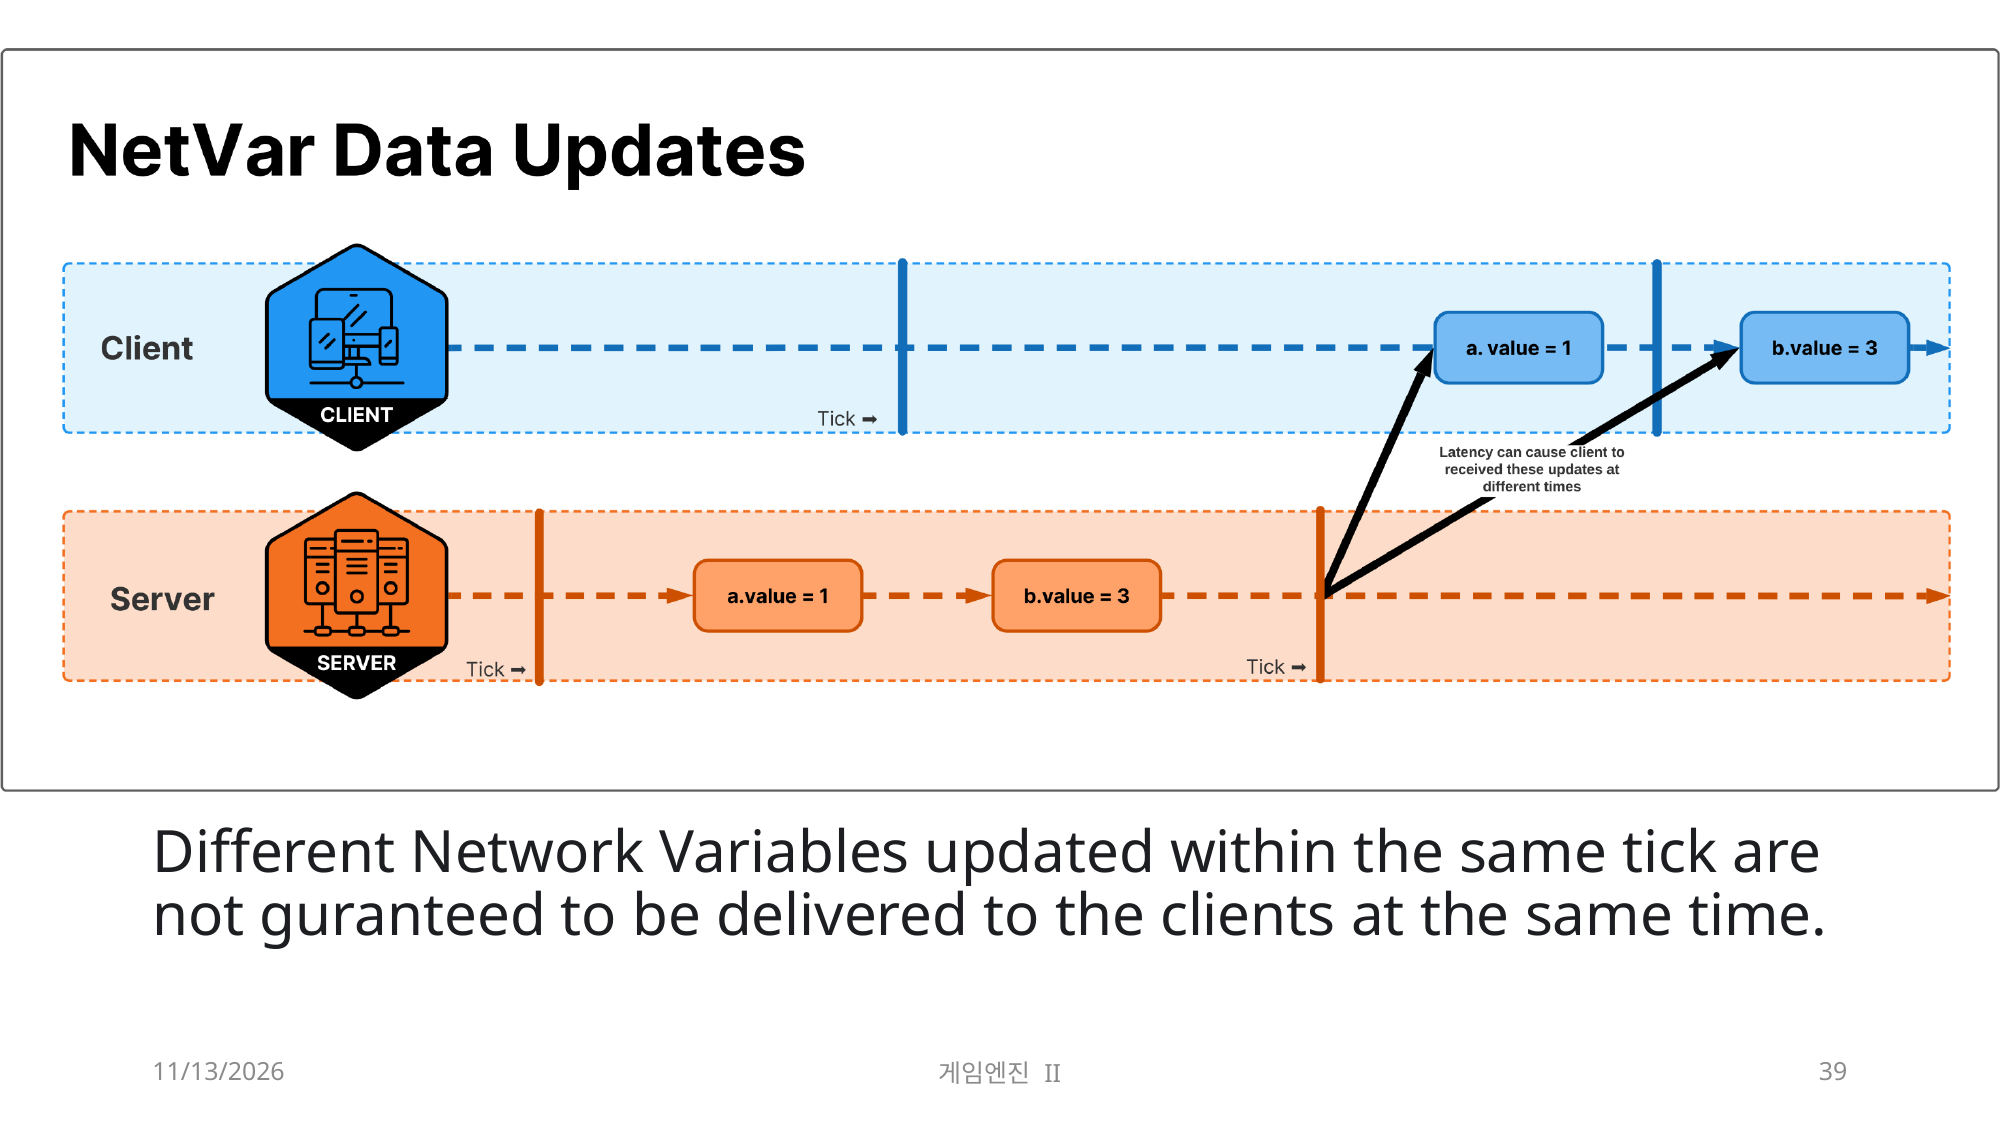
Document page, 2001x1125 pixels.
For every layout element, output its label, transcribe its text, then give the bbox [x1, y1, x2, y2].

footer 게임엔진 II [662, 1042, 1338, 1103]
list Different Network Variables updated within the same tick are not guranteed to be delivered to the clients at the same time. [137, 814, 1863, 1014]
picture [0, 48, 2000, 792]
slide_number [137, 1042, 588, 1103]
slide_number 39 [1412, 1042, 1863, 1103]
